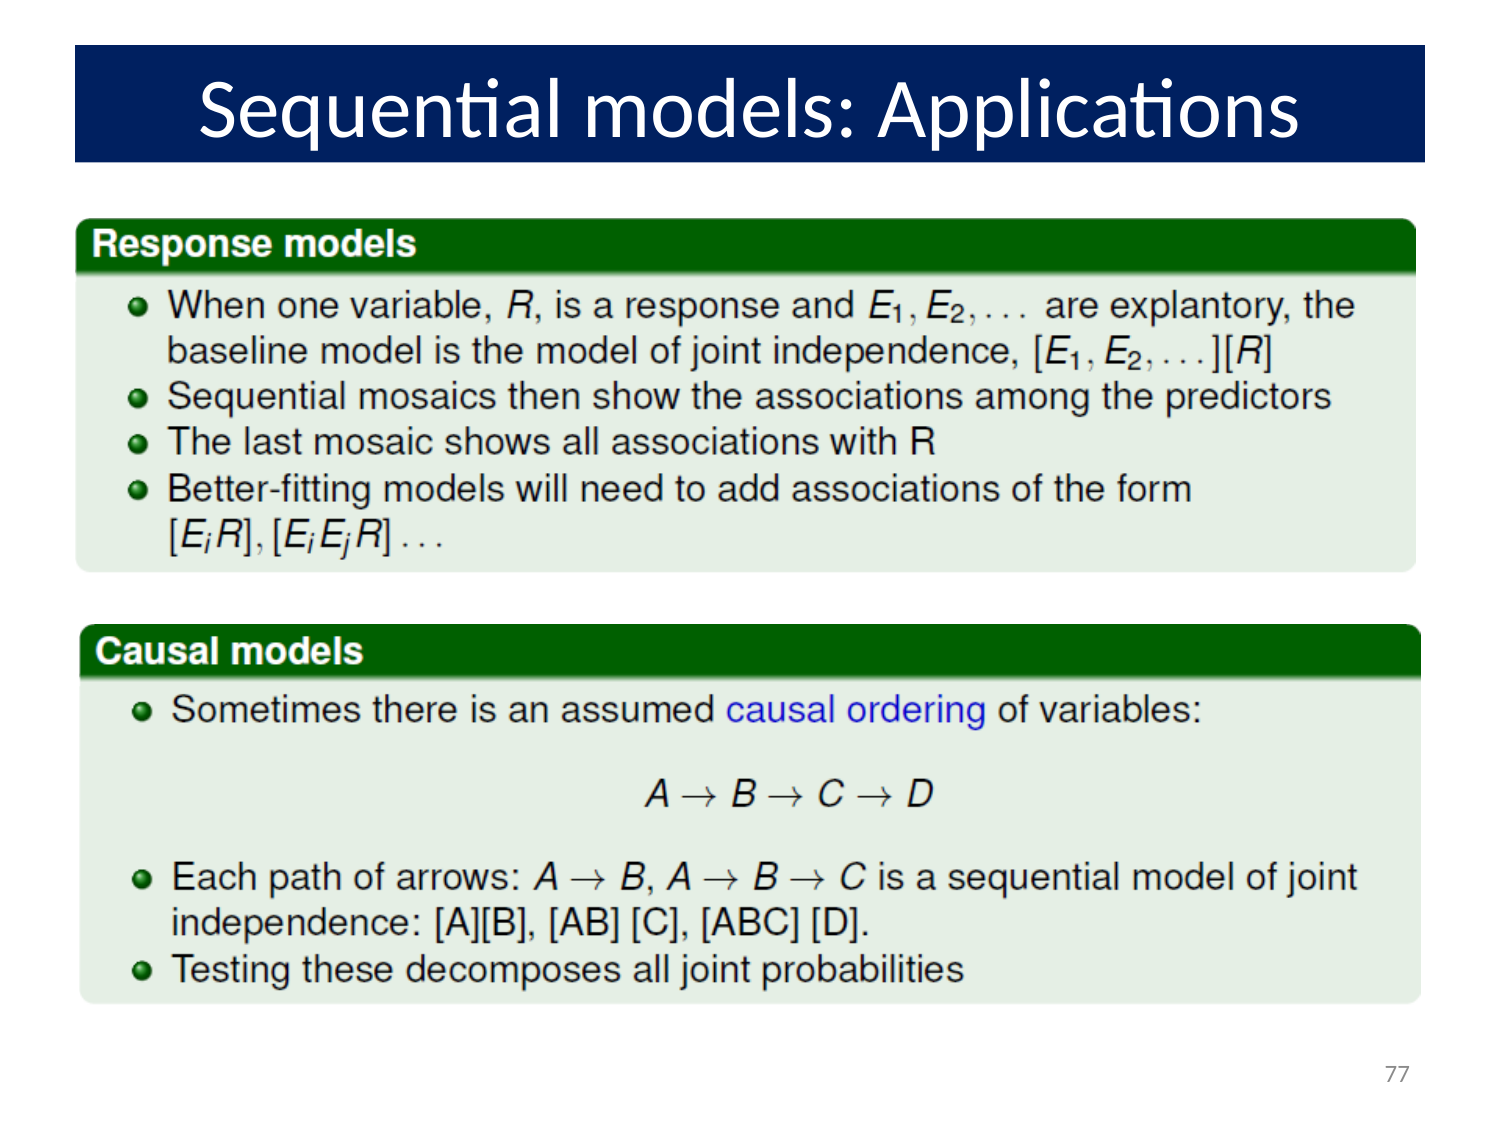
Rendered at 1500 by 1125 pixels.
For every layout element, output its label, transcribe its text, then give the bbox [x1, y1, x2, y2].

picture [79, 624, 1421, 1007]
title Sequential models: Applications [75, 45, 1425, 163]
picture [74, 218, 1416, 574]
slide_number 77 [1074, 1042, 1425, 1103]
